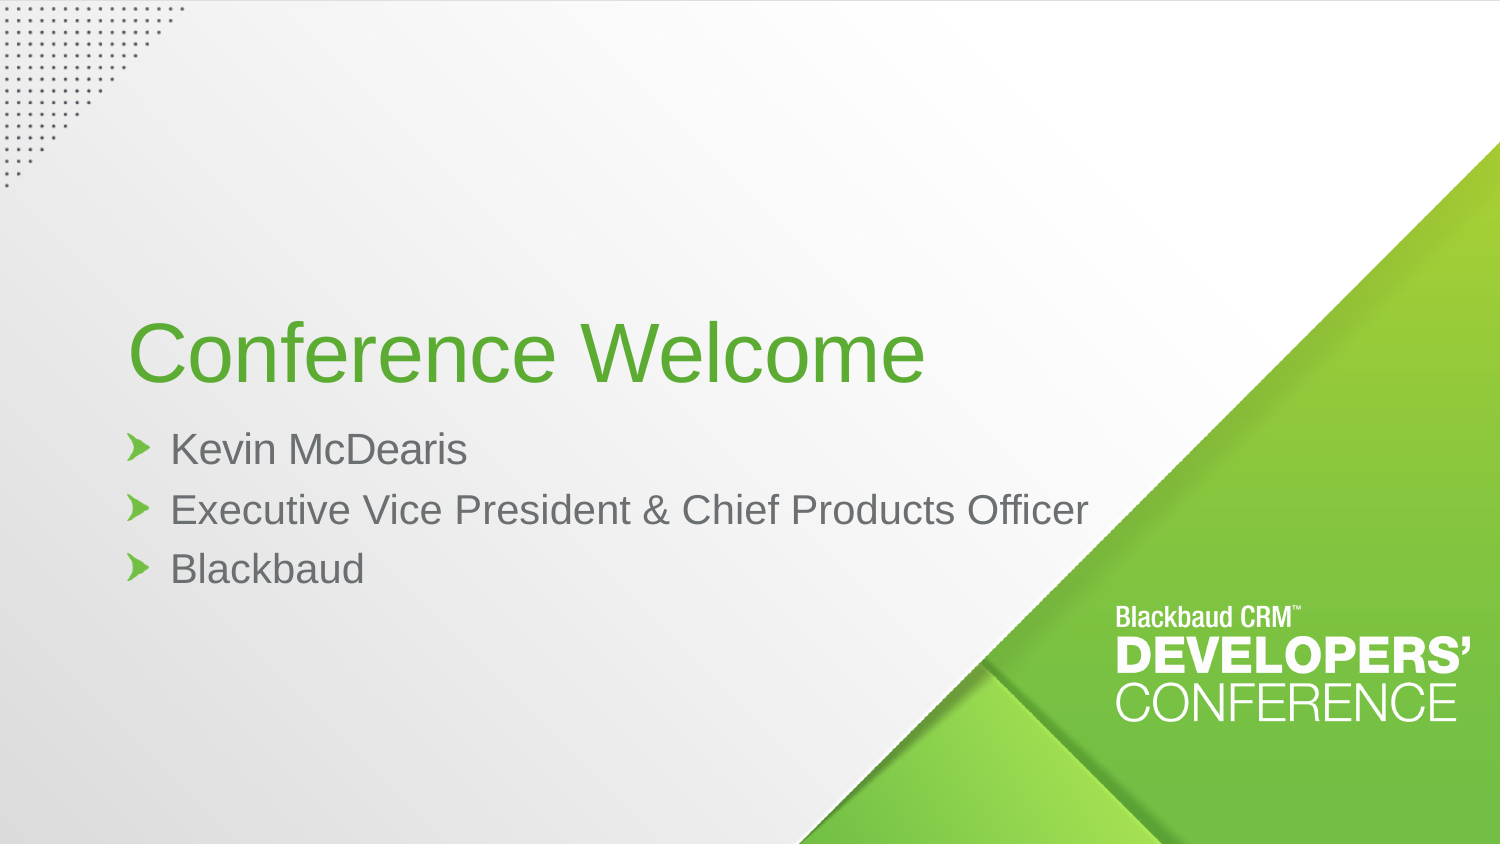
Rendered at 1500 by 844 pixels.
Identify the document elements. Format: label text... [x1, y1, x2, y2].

picture [0, 0, 1500, 844]
list Kevin McDearis Executive Vice President & Chief Products Officer Blackbaud [126, 420, 1116, 471]
list Conference Welcome [126, 294, 1116, 400]
